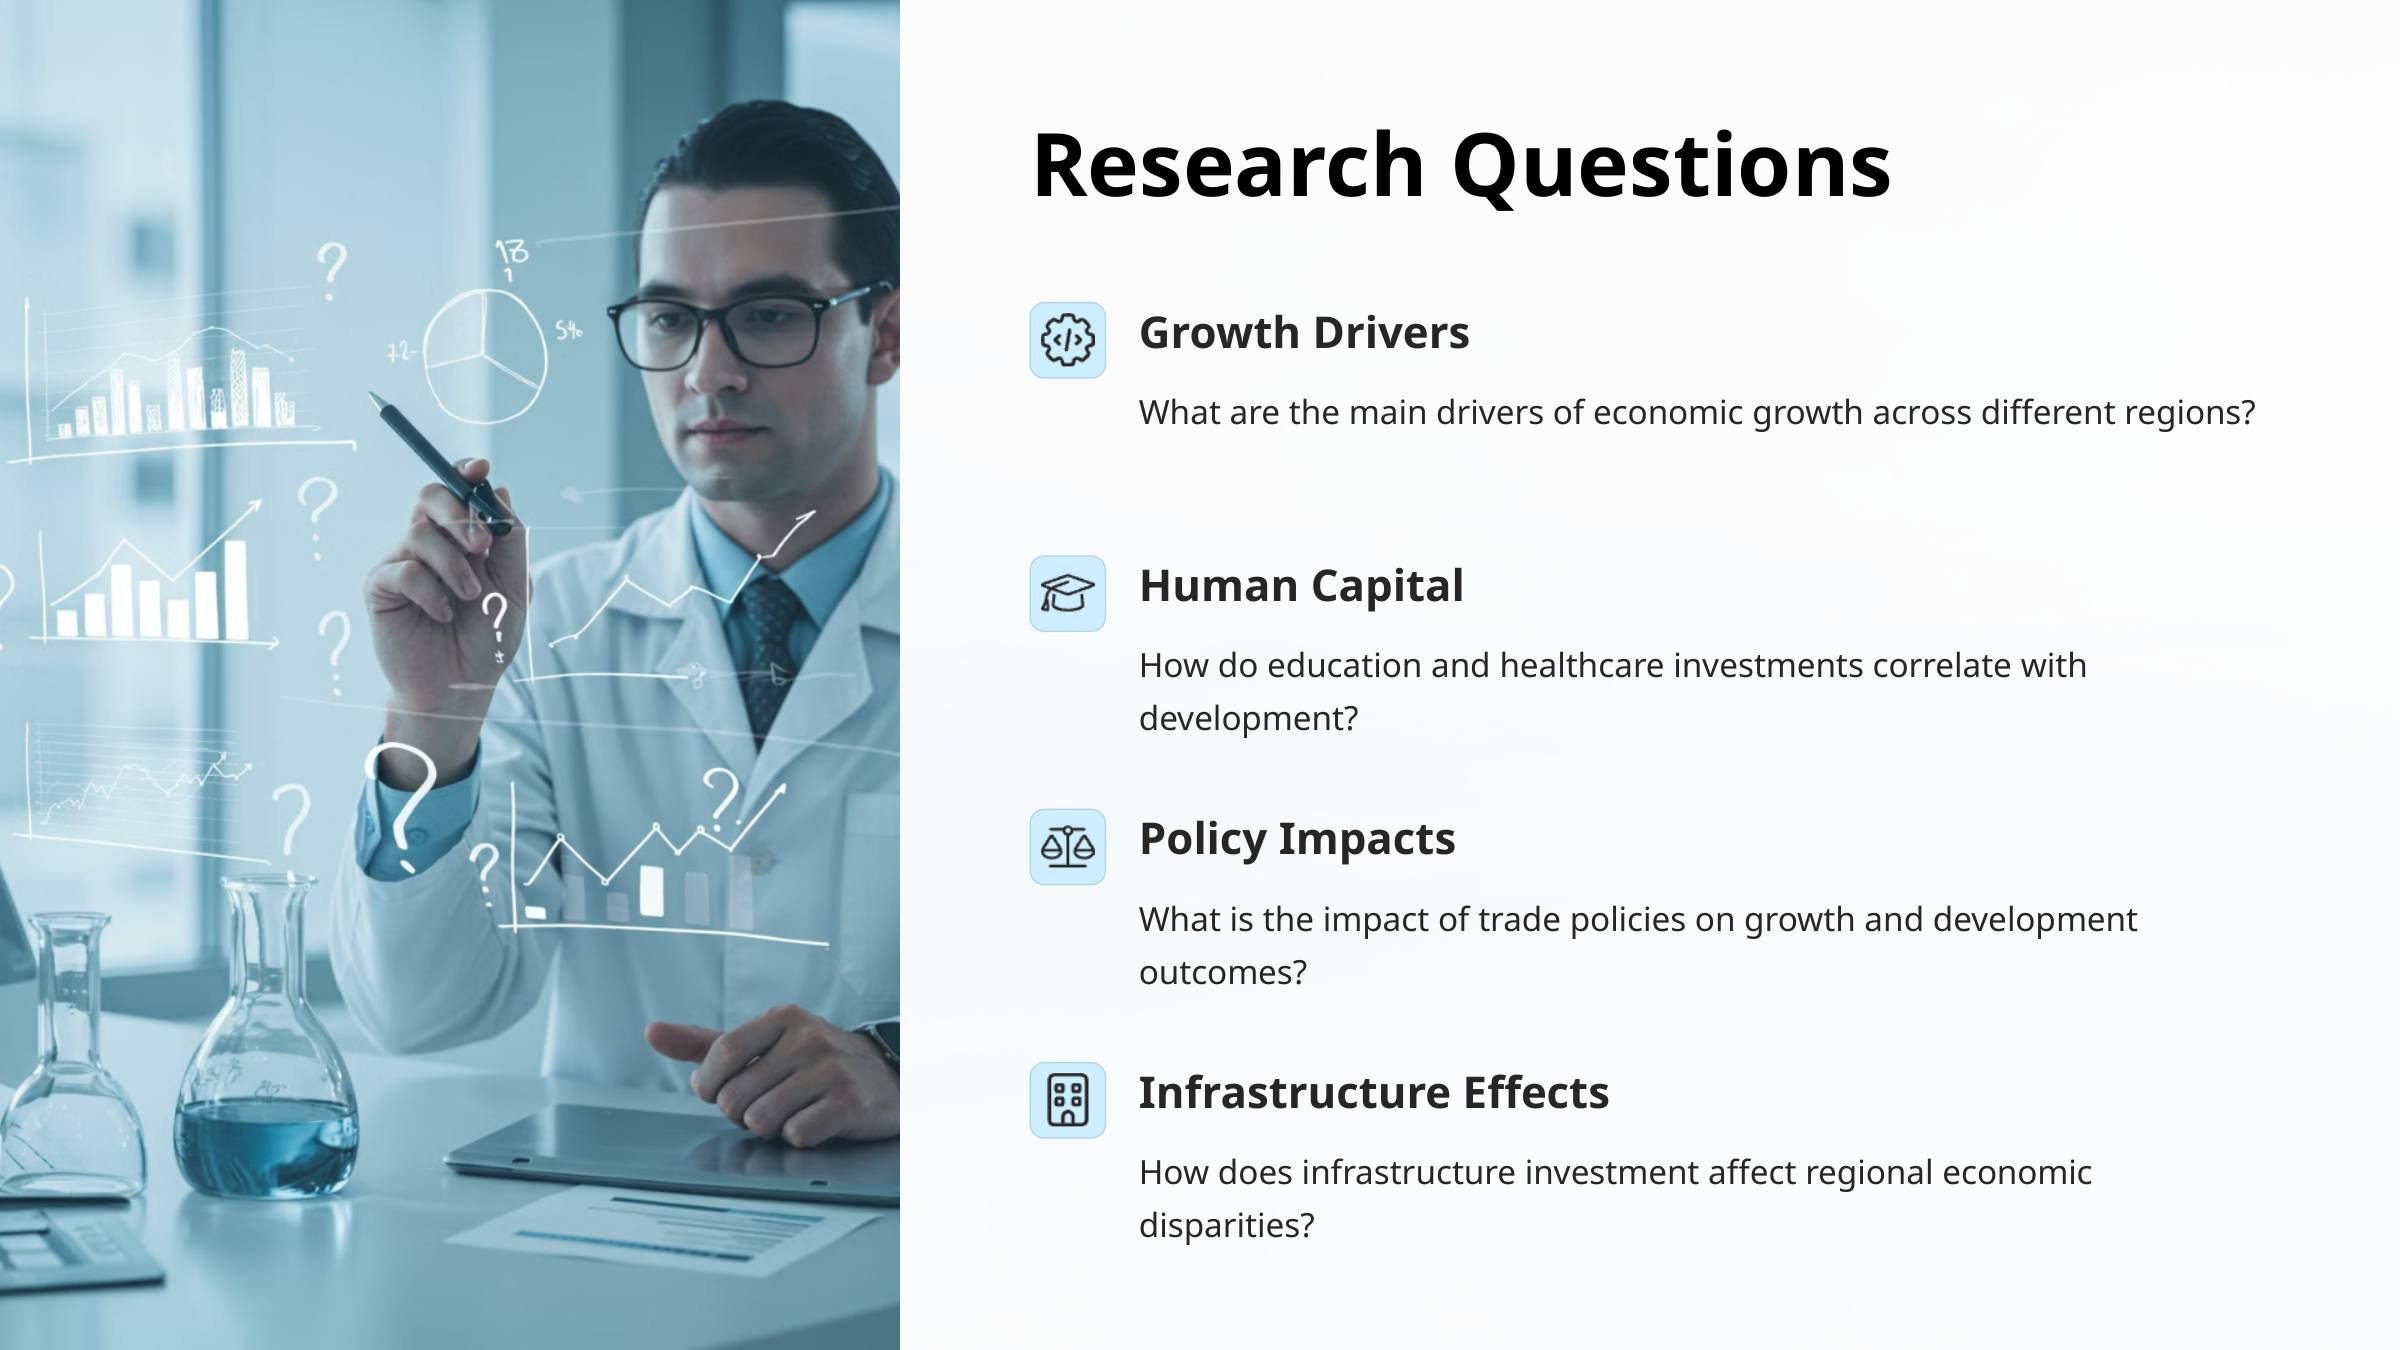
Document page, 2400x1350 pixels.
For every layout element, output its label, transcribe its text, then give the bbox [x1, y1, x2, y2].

text_box Infrastructure Effects [1138, 1062, 1579, 1118]
text_box How do education and healthcare investments correlate with development? [1138, 631, 2270, 739]
text_box Human Capital [1138, 556, 1579, 611]
picture [1041, 1067, 1095, 1134]
picture [0, 0, 900, 1350]
picture [1041, 814, 1095, 880]
text_box Policy Impacts [1138, 809, 1579, 865]
text_box What are the main drivers of economic growth across different regions? [1138, 377, 2270, 485]
text_box How does infrastructure investment affect regional economic disparities? [1138, 1137, 2270, 1245]
text_box [1030, 556, 1106, 632]
text_box [1030, 1062, 1106, 1139]
text_box [1030, 809, 1106, 885]
text_box Growth Drivers [1138, 302, 1579, 358]
text_box [1030, 302, 1106, 379]
picture [1041, 560, 1095, 627]
picture [1041, 307, 1095, 374]
text_box Research Questions [1030, 105, 1910, 215]
text_box What is the impact of trade policies on growth and development outcomes? [1138, 884, 2270, 992]
